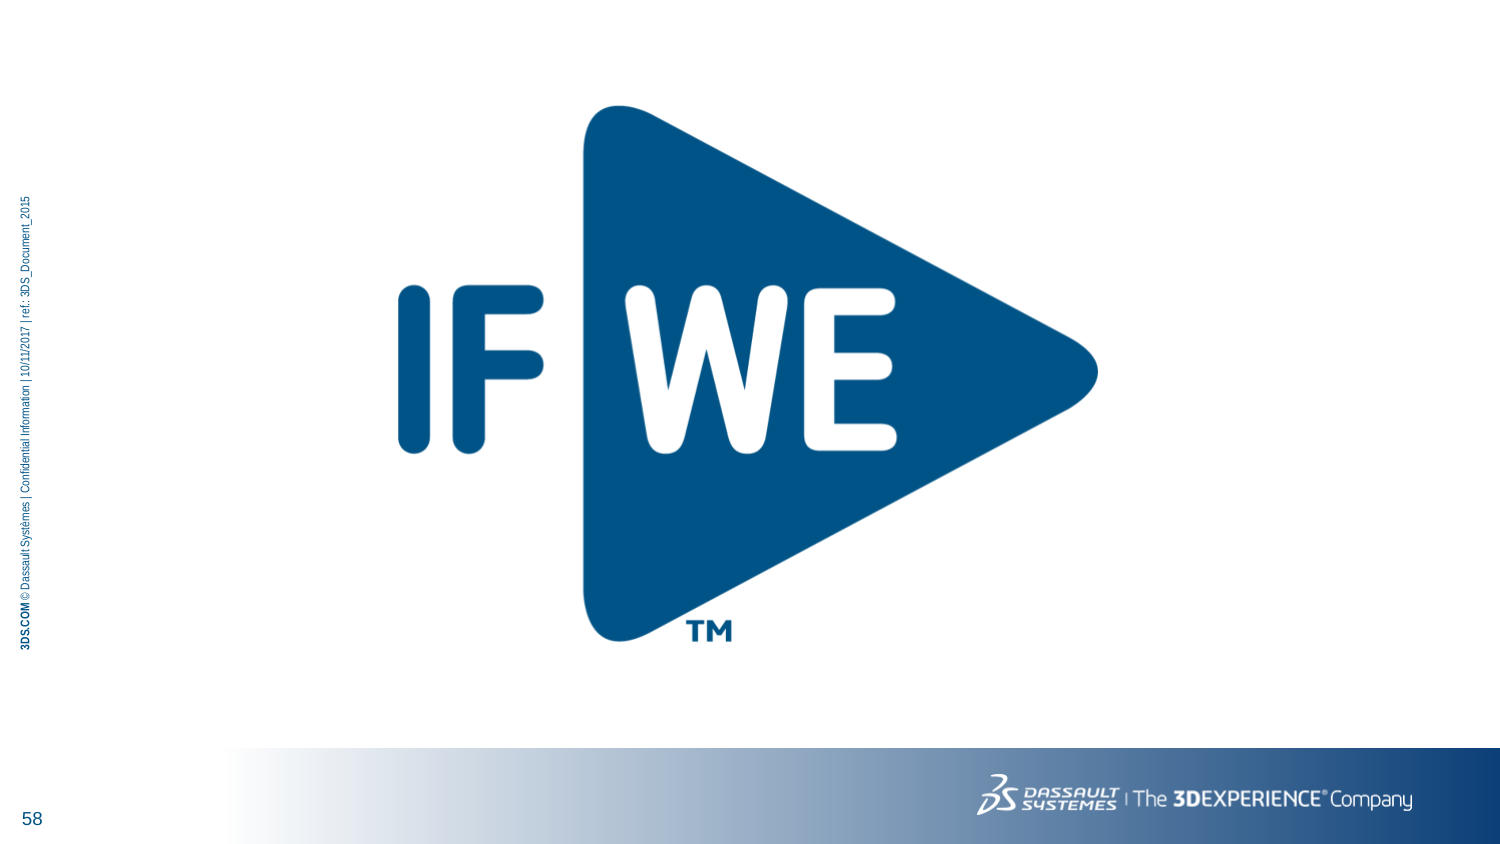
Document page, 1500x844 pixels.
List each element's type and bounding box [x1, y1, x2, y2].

picture [977, 774, 1412, 815]
picture [383, 6, 1117, 737]
